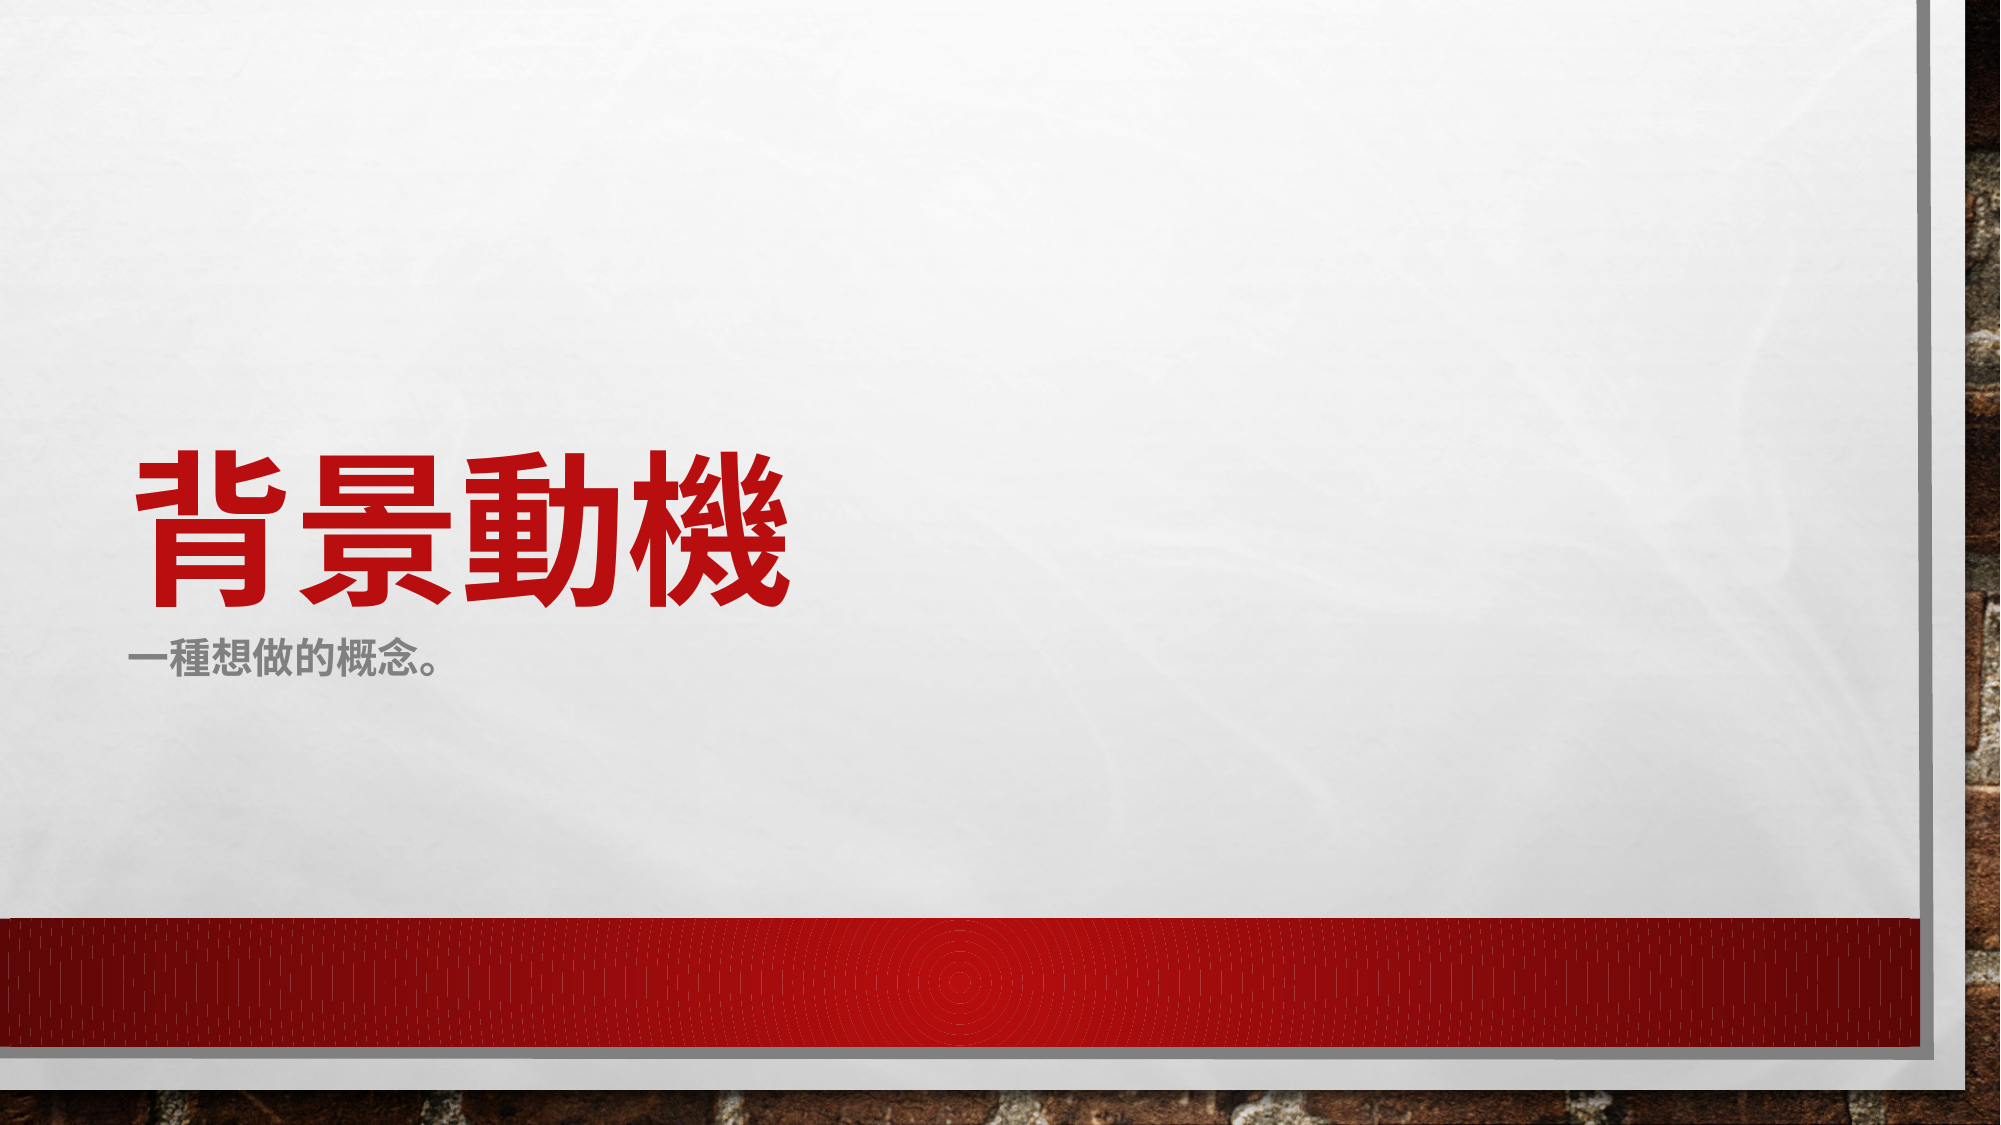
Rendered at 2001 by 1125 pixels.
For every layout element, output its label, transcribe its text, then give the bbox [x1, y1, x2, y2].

list 一種想做的概念。 [112, 613, 1818, 883]
title 背景動機 [112, 112, 1818, 613]
picture [0, 0, 2000, 1125]
